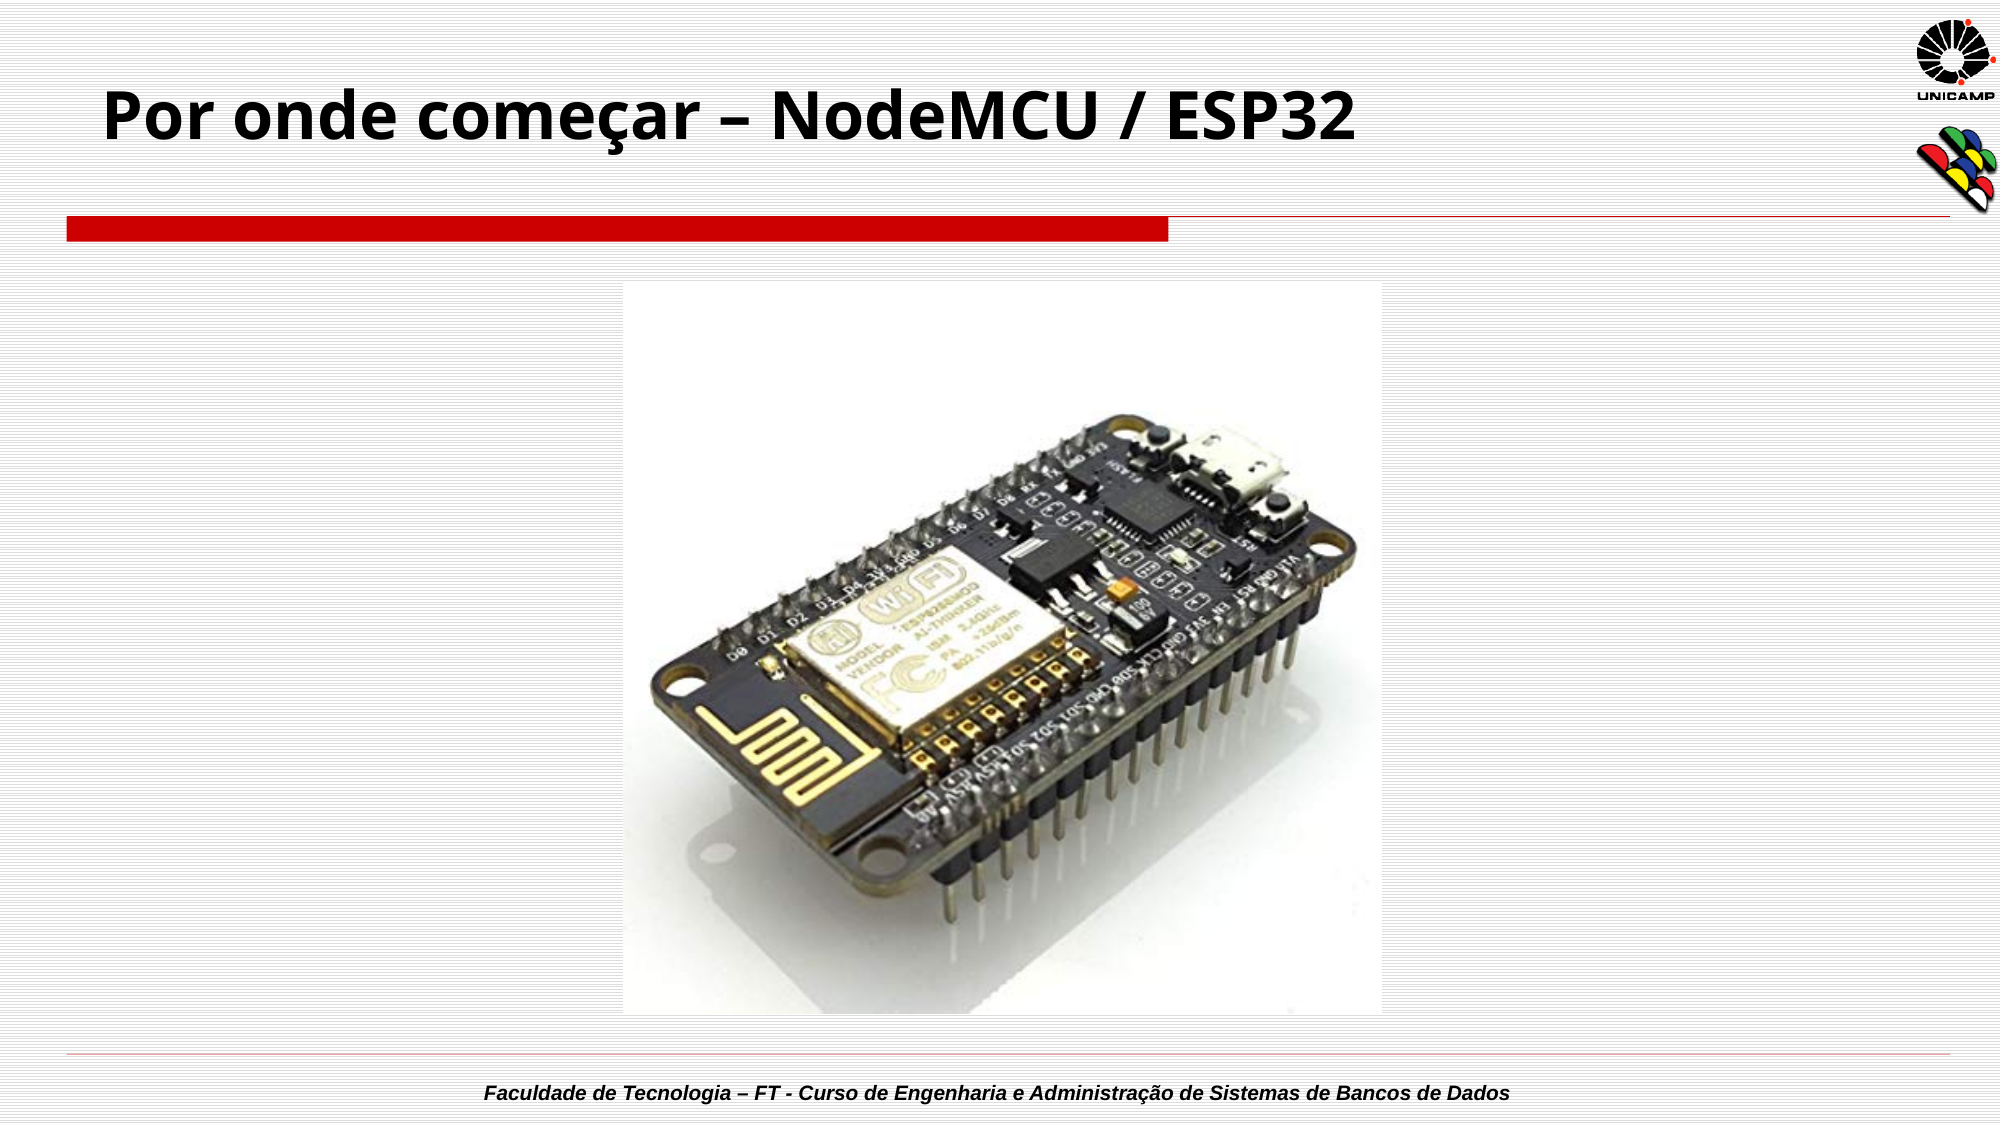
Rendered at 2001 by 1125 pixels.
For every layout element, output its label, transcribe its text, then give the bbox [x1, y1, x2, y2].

picture [1917, 18, 1997, 100]
picture [1913, 125, 2000, 217]
text_box Faculdade de Tecnologia – FT - Curso de Engenharia e Administração de Sistemas de Bancos de Dados [149, 1058, 1851, 1125]
title Por onde começar – NodeMCU / ESP32 [86, 24, 1934, 200]
picture [622, 281, 1382, 1015]
